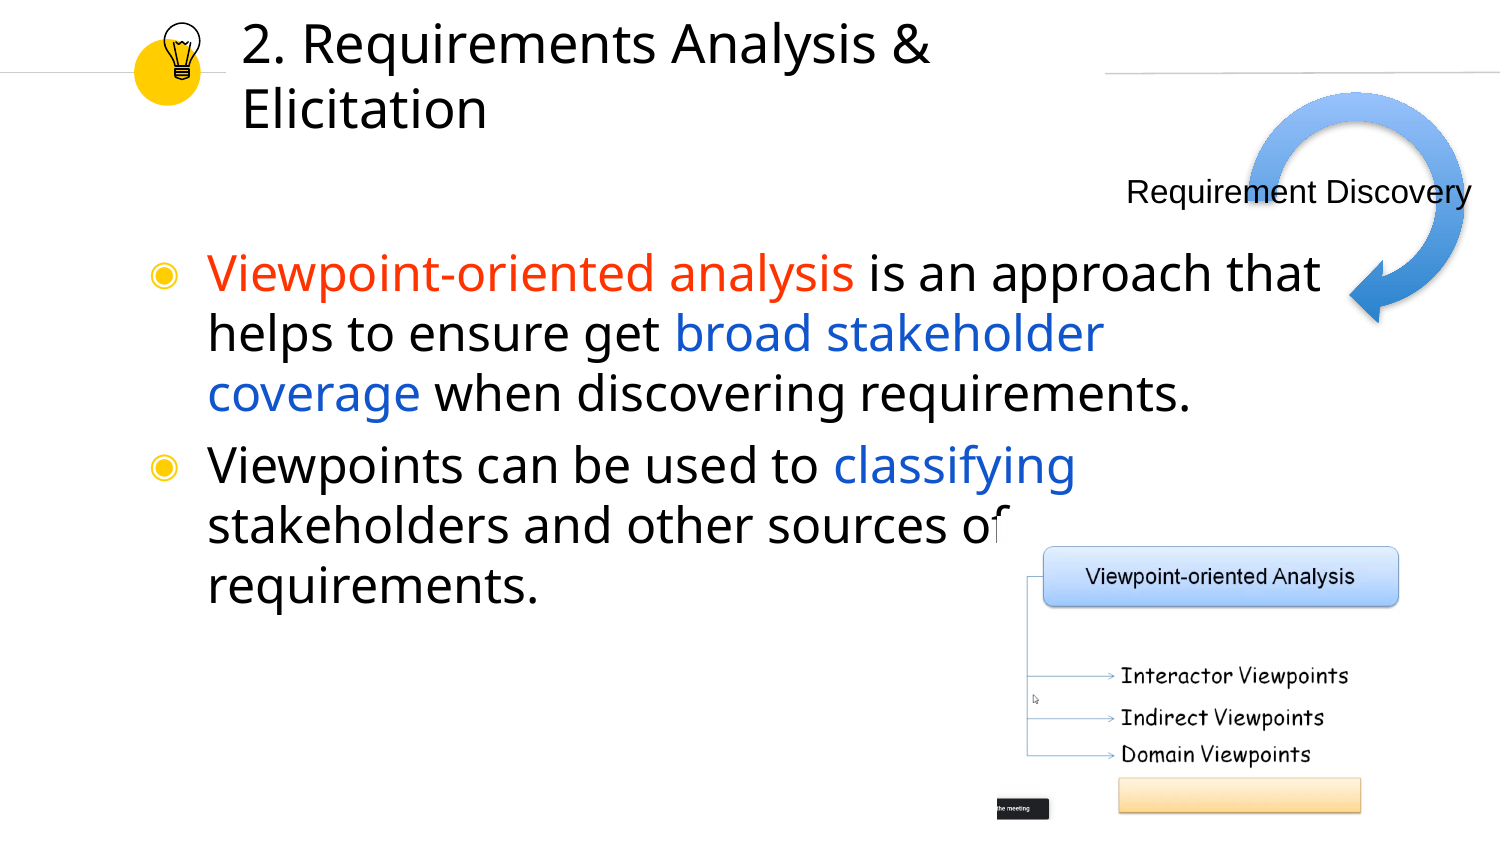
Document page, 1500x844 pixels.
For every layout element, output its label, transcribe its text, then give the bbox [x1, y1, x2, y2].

text_box [1349, 246, 1455, 324]
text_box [164, 22, 200, 80]
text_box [1060, 148, 1474, 237]
text_box [1263, 92, 1450, 146]
title 2. Requirements Analysis & Elicitation [226, 38, 1106, 110]
picture [997, 515, 1425, 821]
list Viewpoint-oriented analysis is an approach that helps to ensure get broad stakeholder coverage when discovering requirements. Viewpoints can be used to classifying stakeholders and other sources of requirements. [134, 153, 1344, 776]
